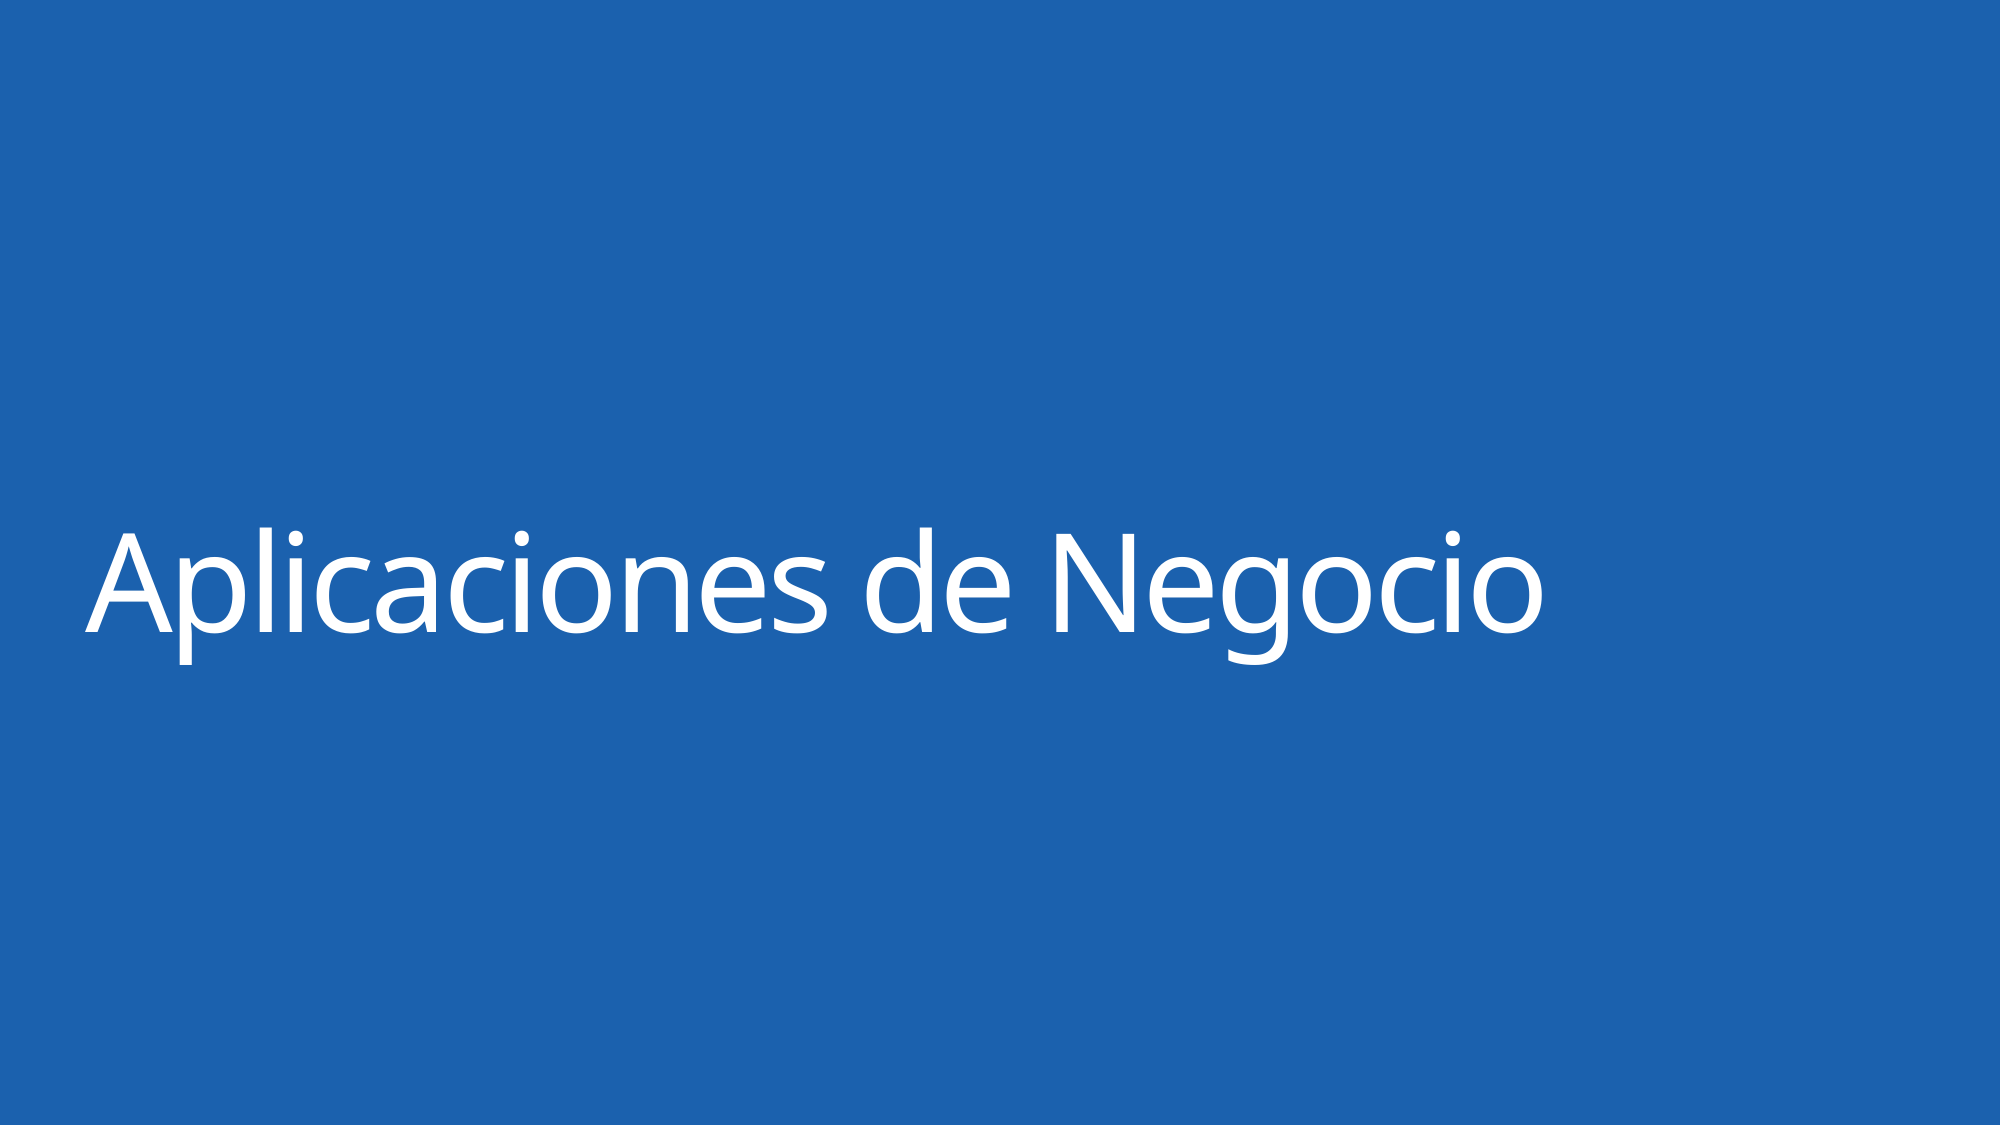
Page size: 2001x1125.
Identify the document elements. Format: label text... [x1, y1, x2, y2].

title Aplicaciones de Negocio [85, 462, 1915, 663]
